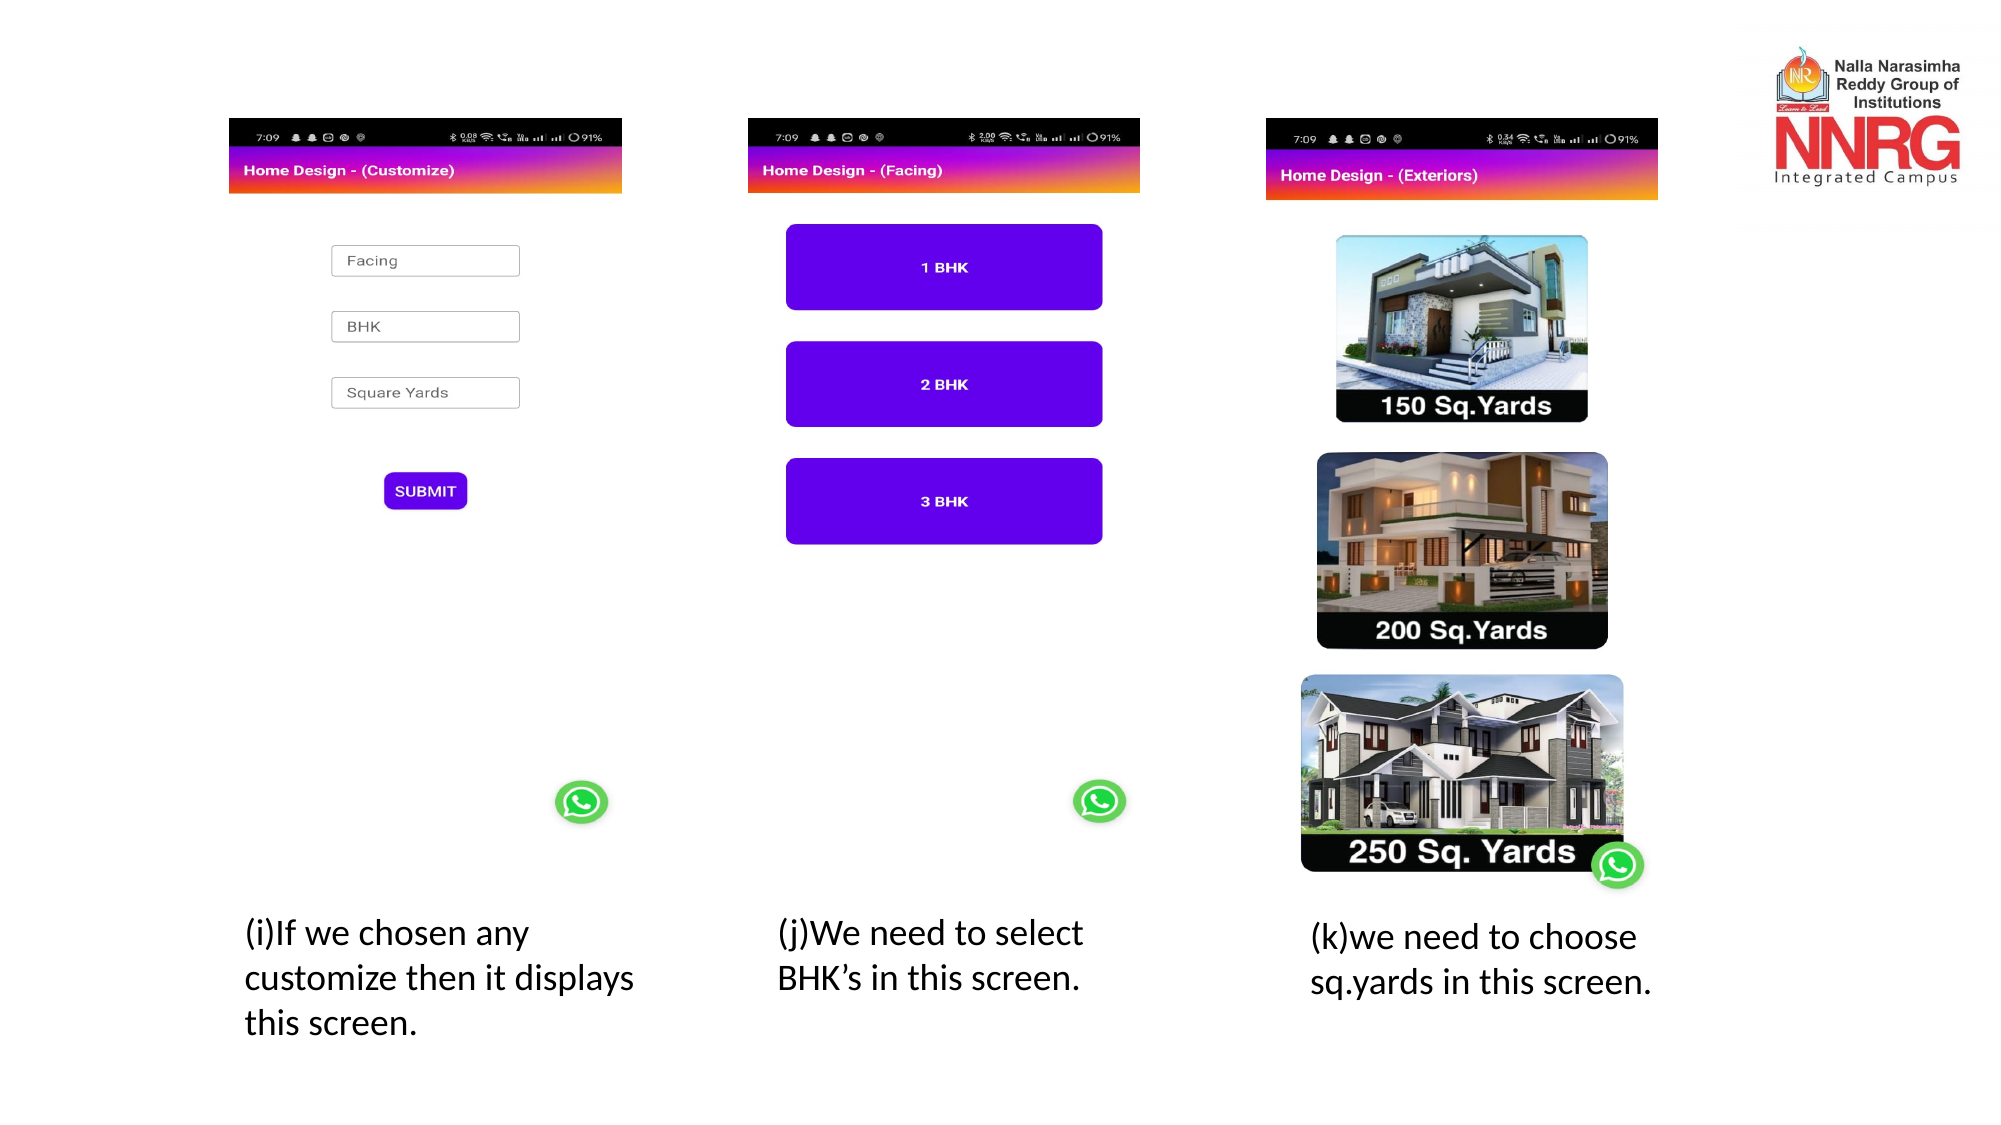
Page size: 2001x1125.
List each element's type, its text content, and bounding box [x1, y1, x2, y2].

picture [229, 118, 622, 835]
text_box (i)If we chosen any customize then it displays this screen. [229, 900, 658, 1050]
text_box (j)We need to select BHK’s in this screen. [762, 900, 1191, 1005]
picture [1266, 118, 1658, 901]
text_box (k)we need to choose sq.yards in this screen. [1295, 904, 1724, 1010]
picture [748, 118, 1140, 834]
picture [1734, 0, 2000, 242]
